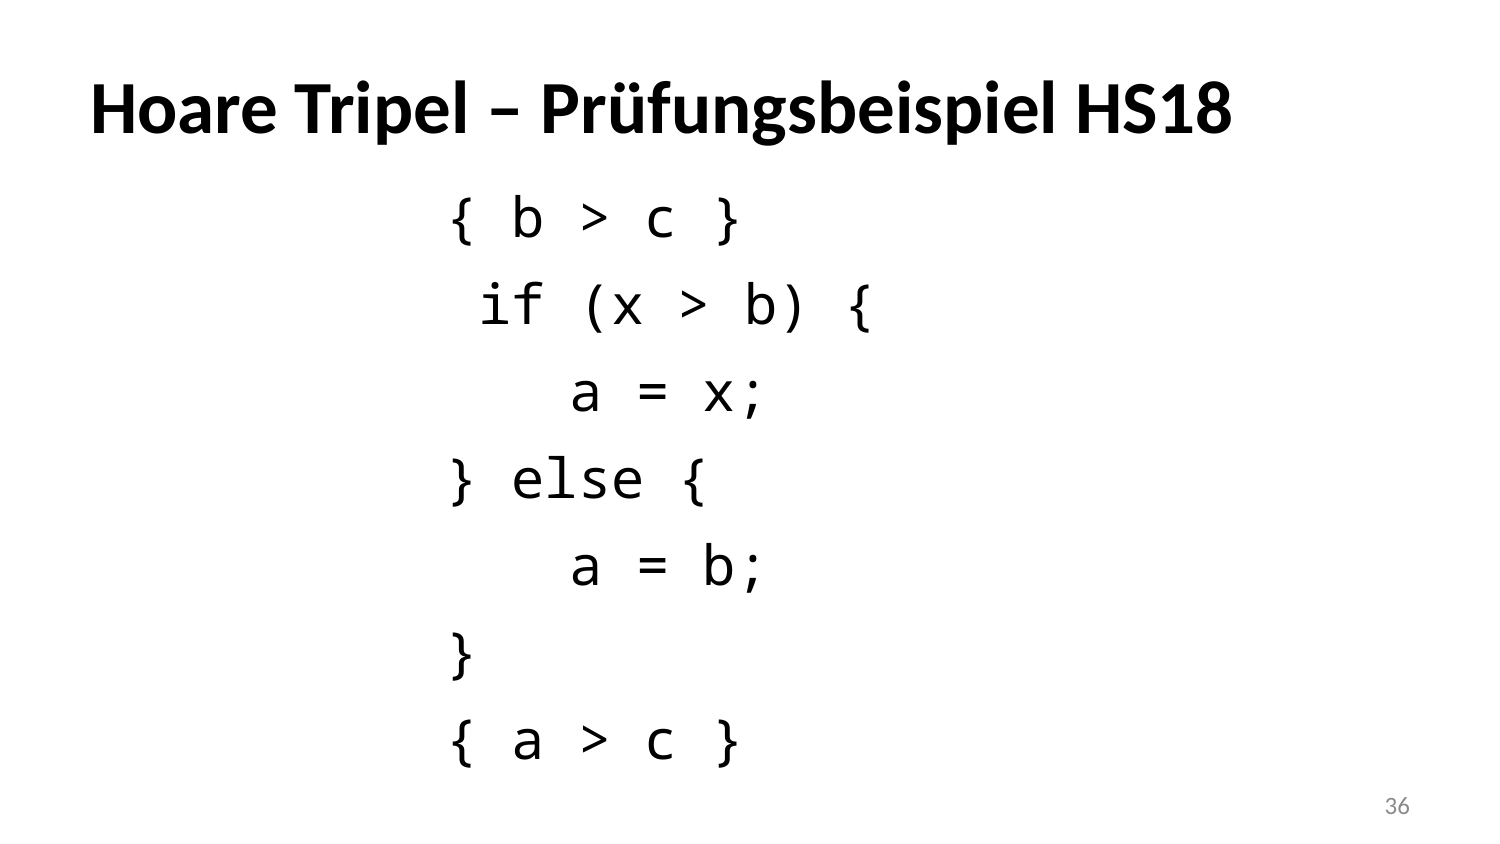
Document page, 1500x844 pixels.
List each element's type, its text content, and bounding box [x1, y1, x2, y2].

list { b > c } if (x > b) { a = x; } else { a = b; } { a > c } [430, 174, 1070, 782]
title Hoare Tripel – Prüfungsbeispiel HS18 [75, 33, 1425, 175]
slide_number 36 [1074, 782, 1425, 827]
